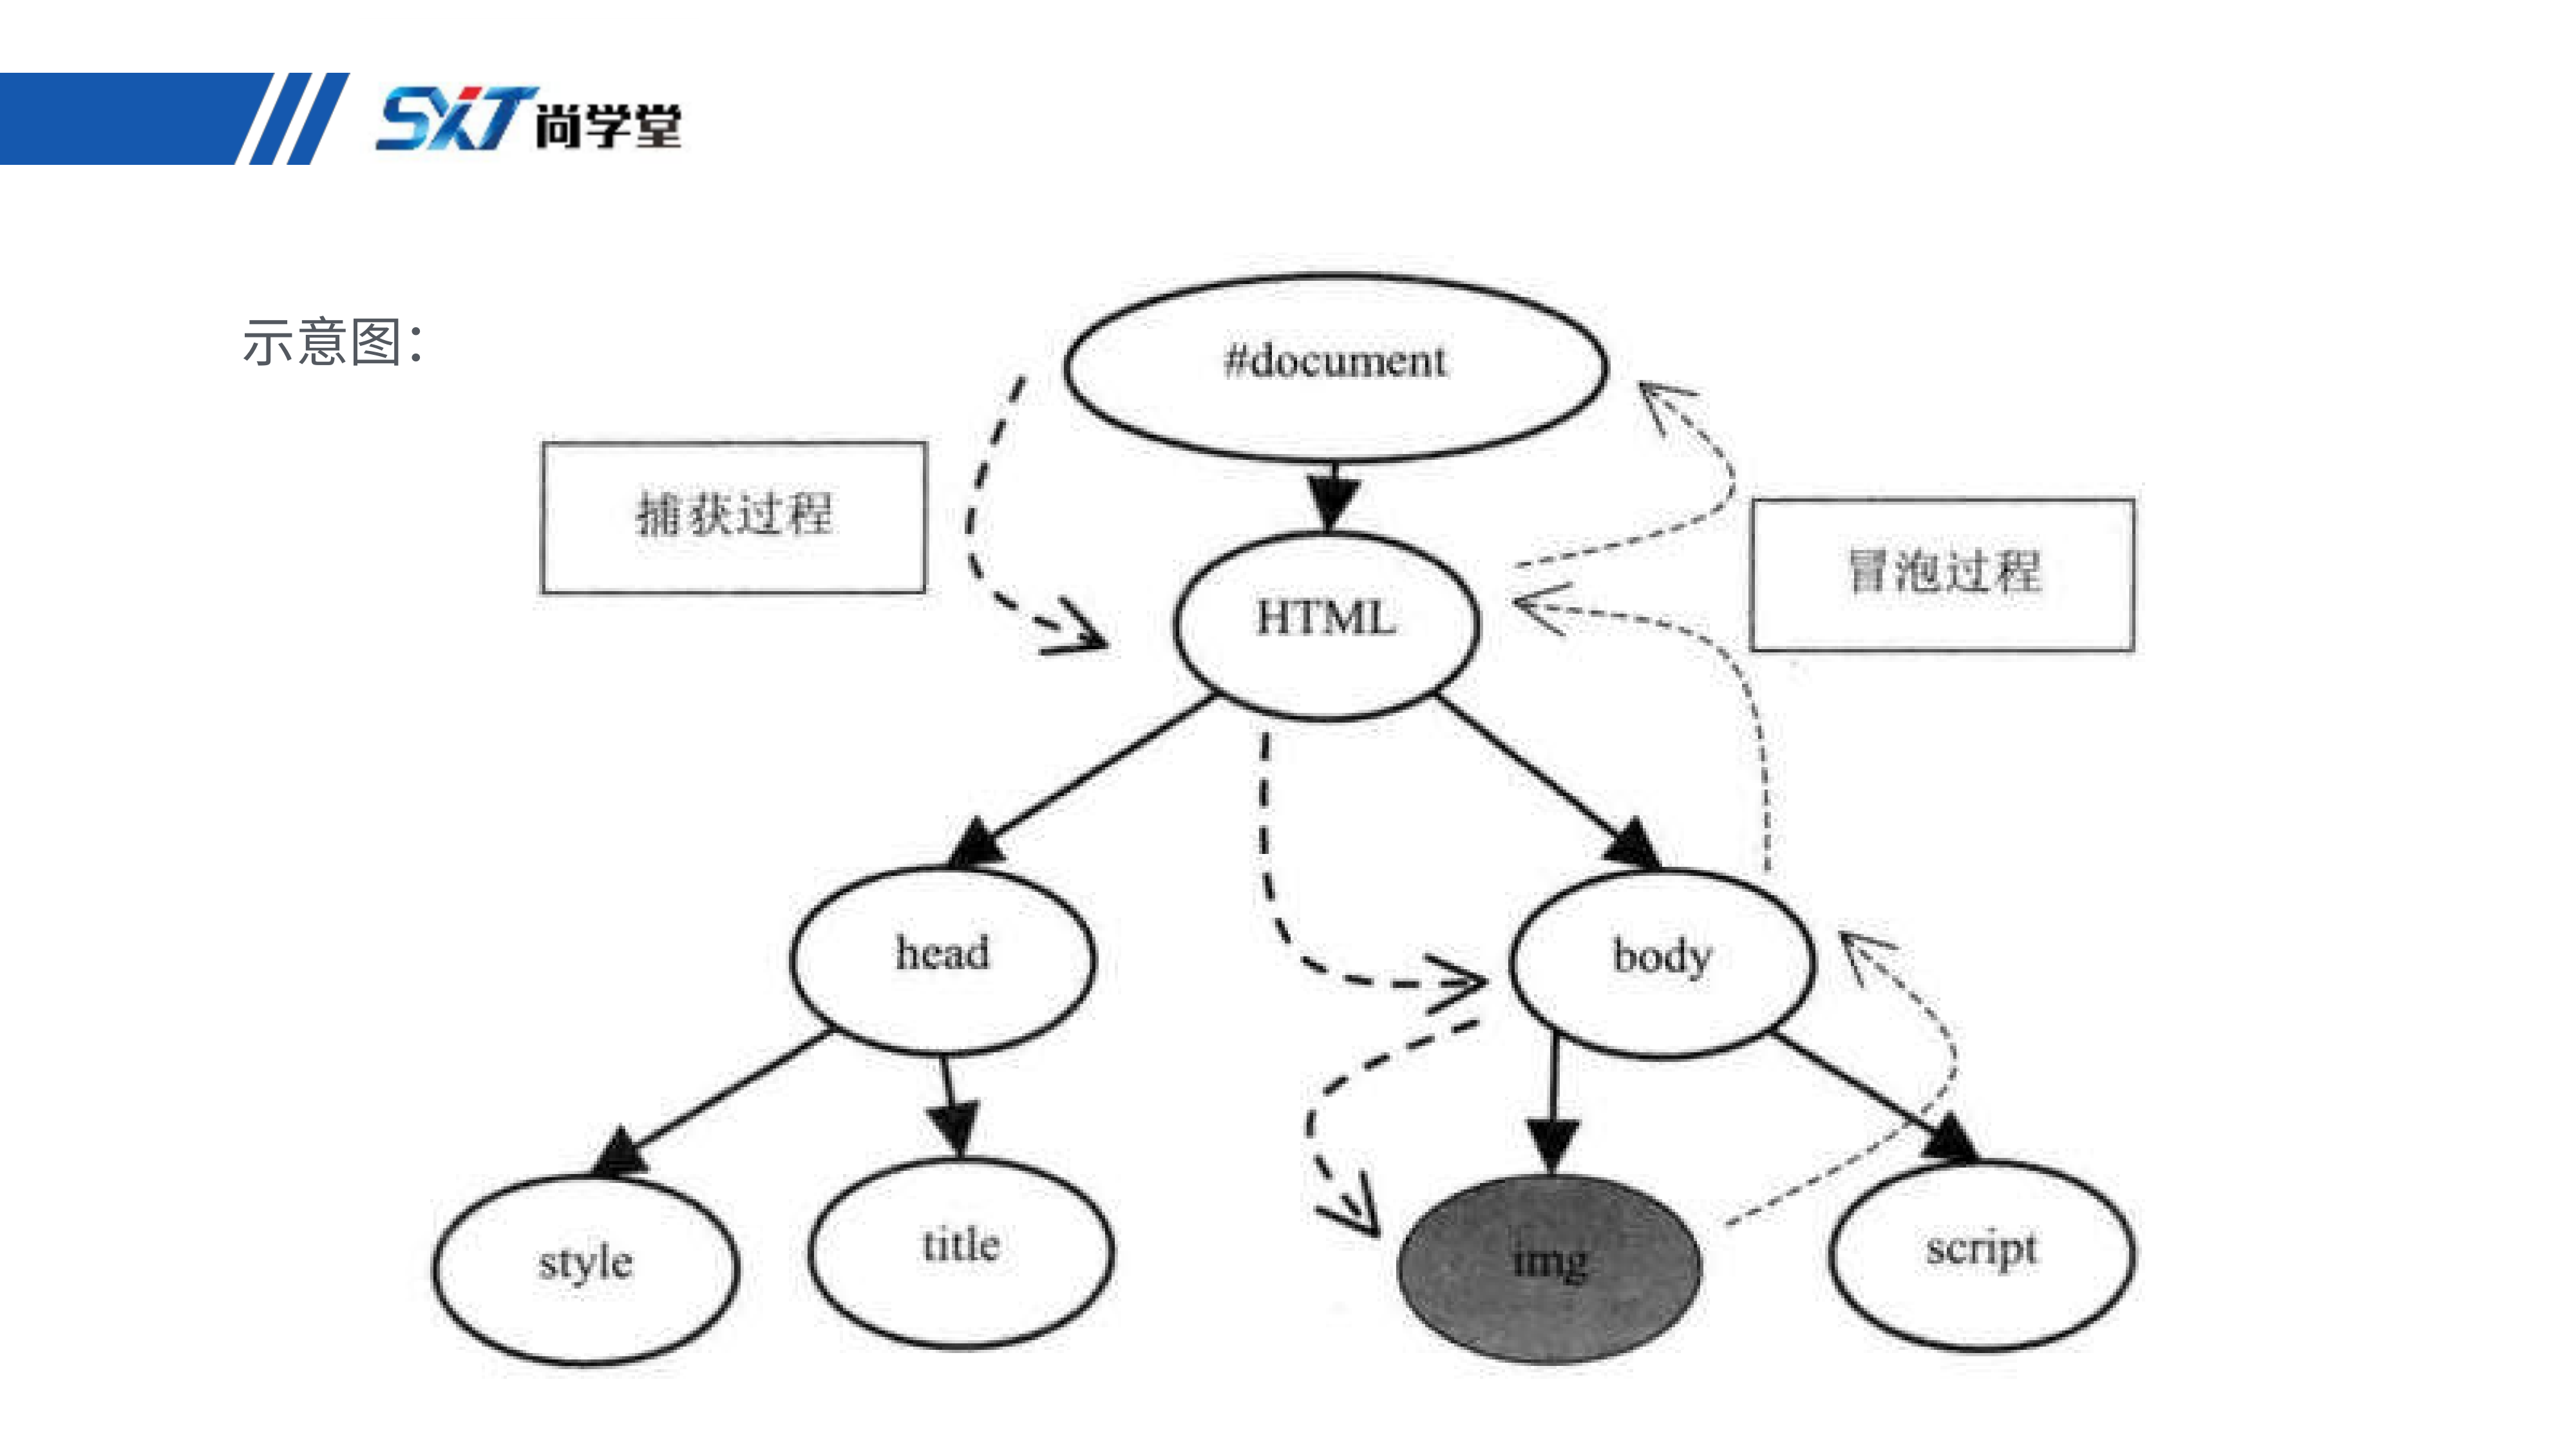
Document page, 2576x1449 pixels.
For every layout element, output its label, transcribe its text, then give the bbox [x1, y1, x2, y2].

picture [359, 17, 699, 242]
picture [405, 252, 2171, 1385]
picture [0, 73, 350, 165]
text_box 示意图： [232, 303, 402, 377]
